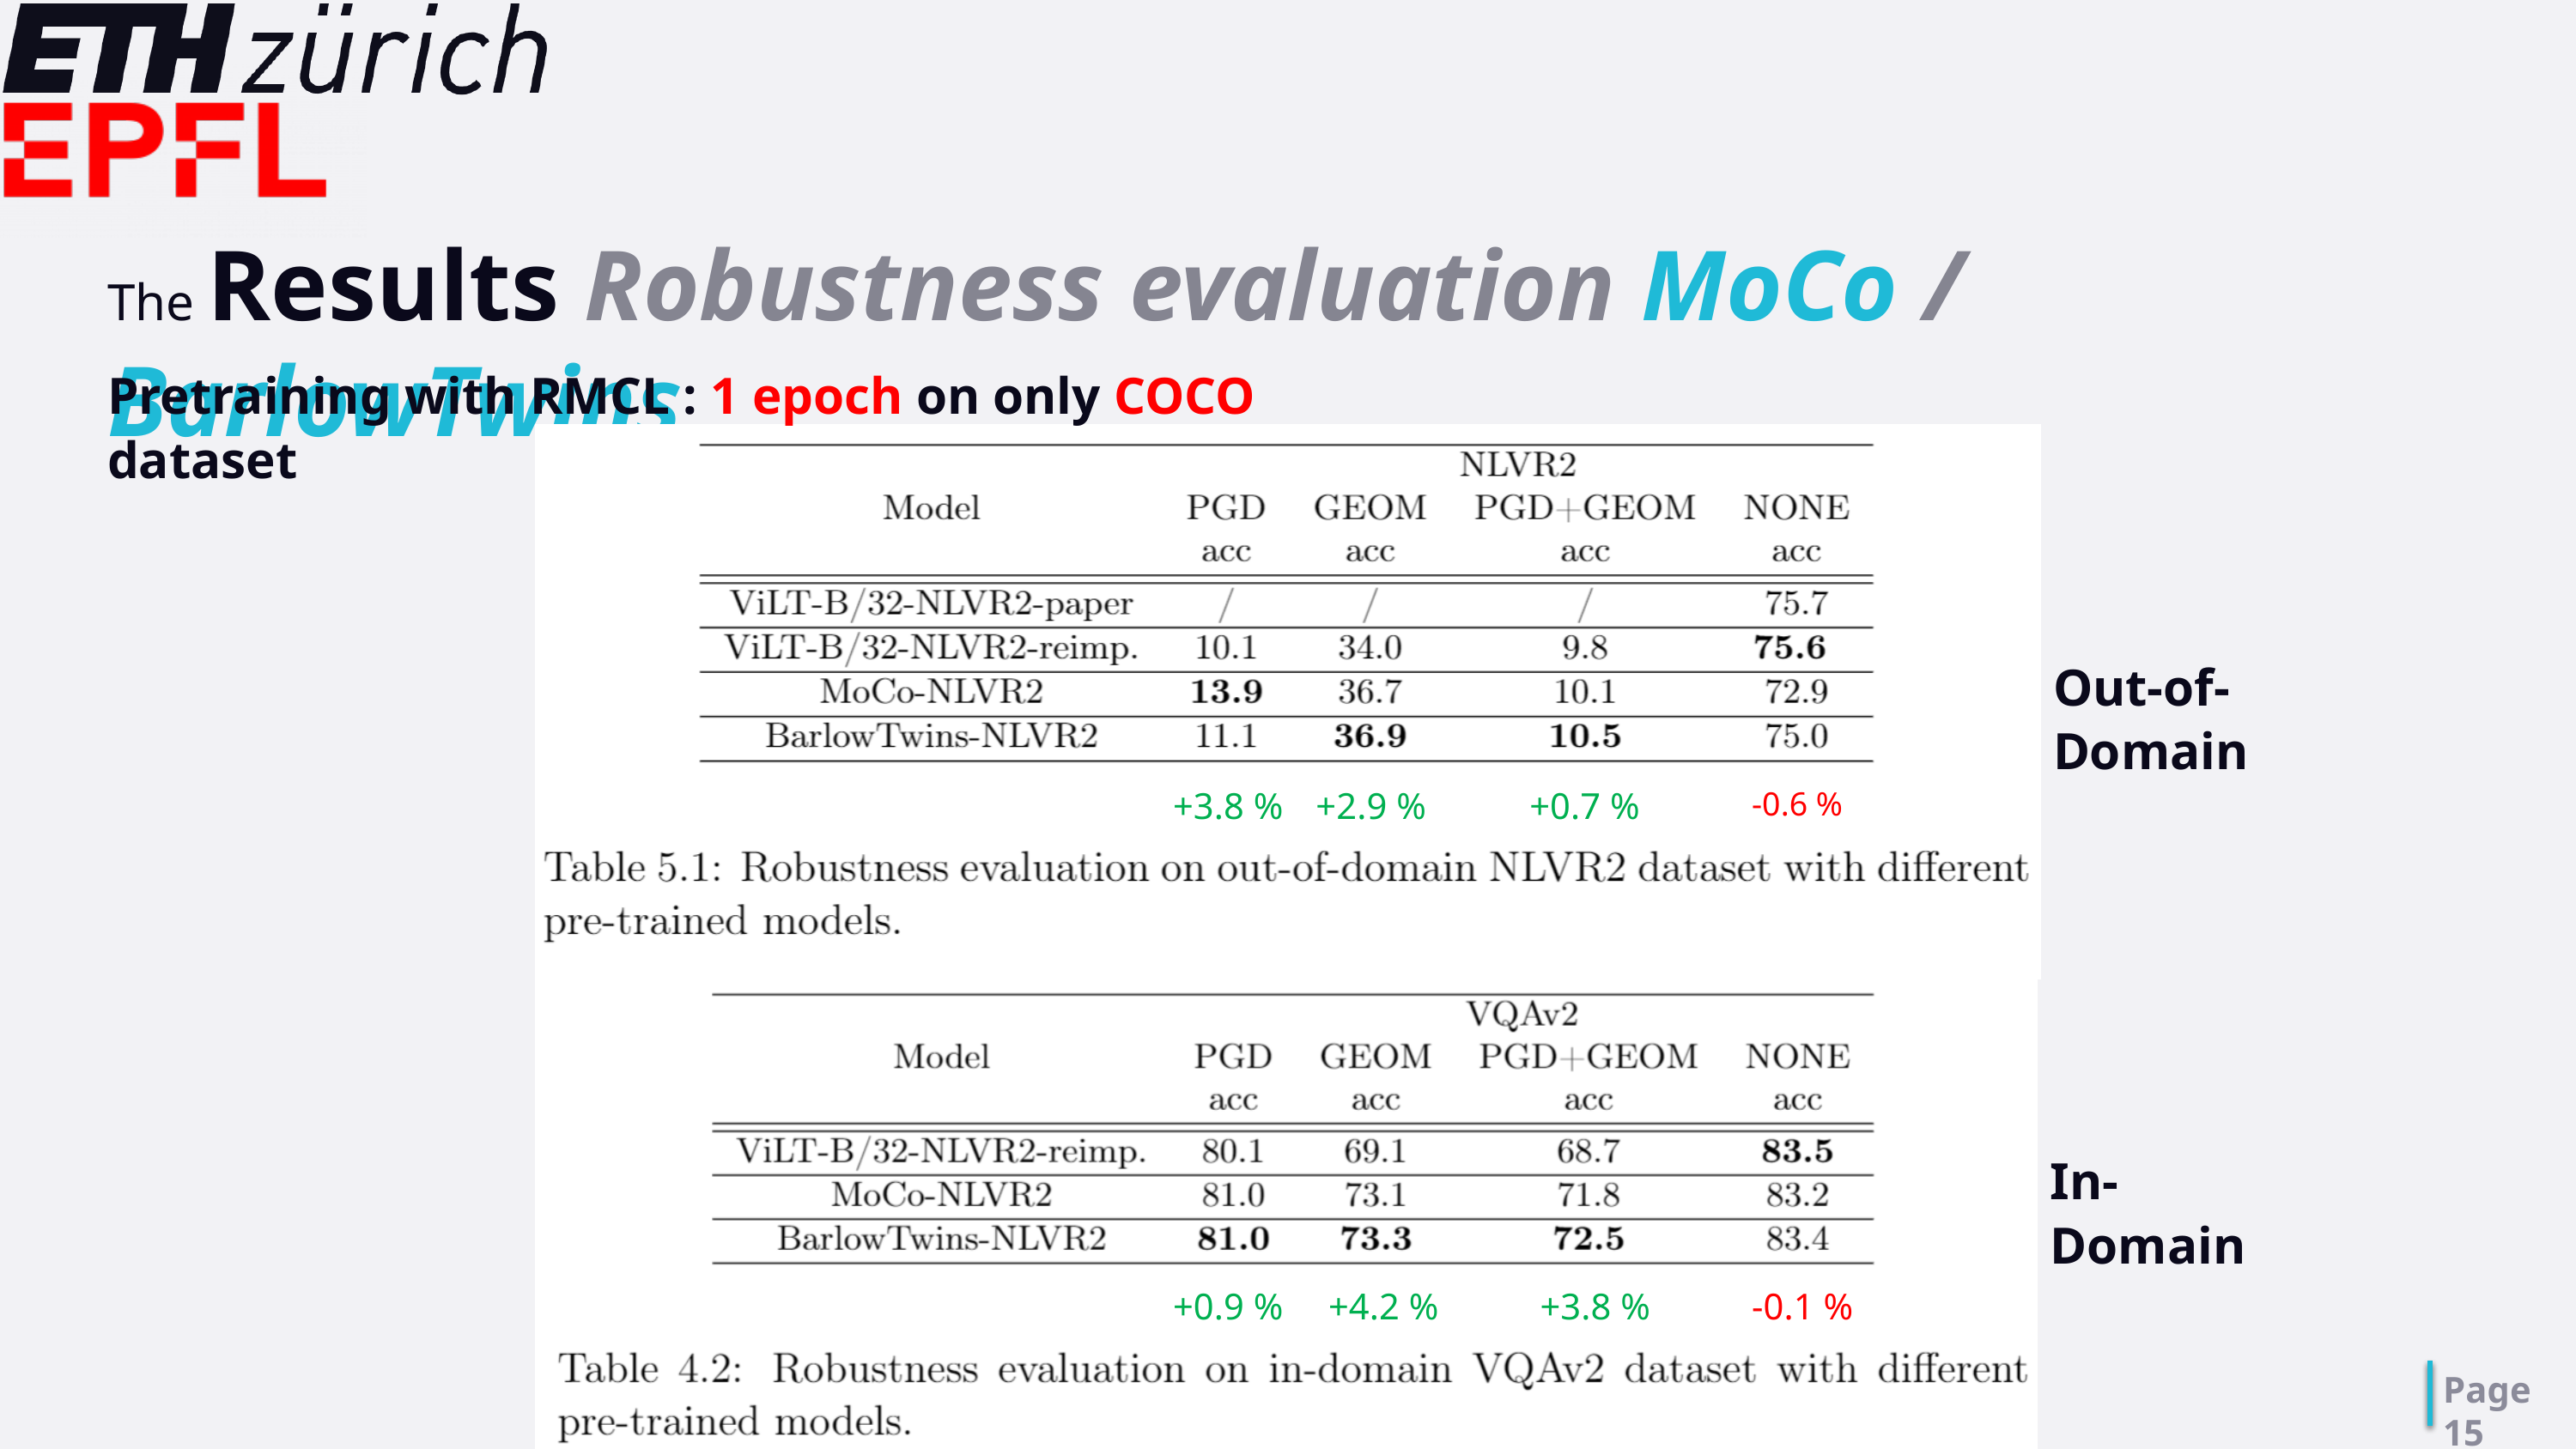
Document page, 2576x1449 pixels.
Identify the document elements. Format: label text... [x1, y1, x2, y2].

text_box The Results Robustness evaluation MoCo / BarlowTwins [94, 217, 2291, 343]
text_box Pretraining with RMCL : 1 epoch on only COCO dataset [94, 353, 1388, 495]
picture [535, 424, 2041, 1449]
picture [0, 3, 550, 238]
text_box In-Domain [2044, 1139, 2301, 1281]
text_box Out-of-Domain [2047, 645, 2407, 786]
text_box Page 15 [2430, 1361, 2576, 1449]
